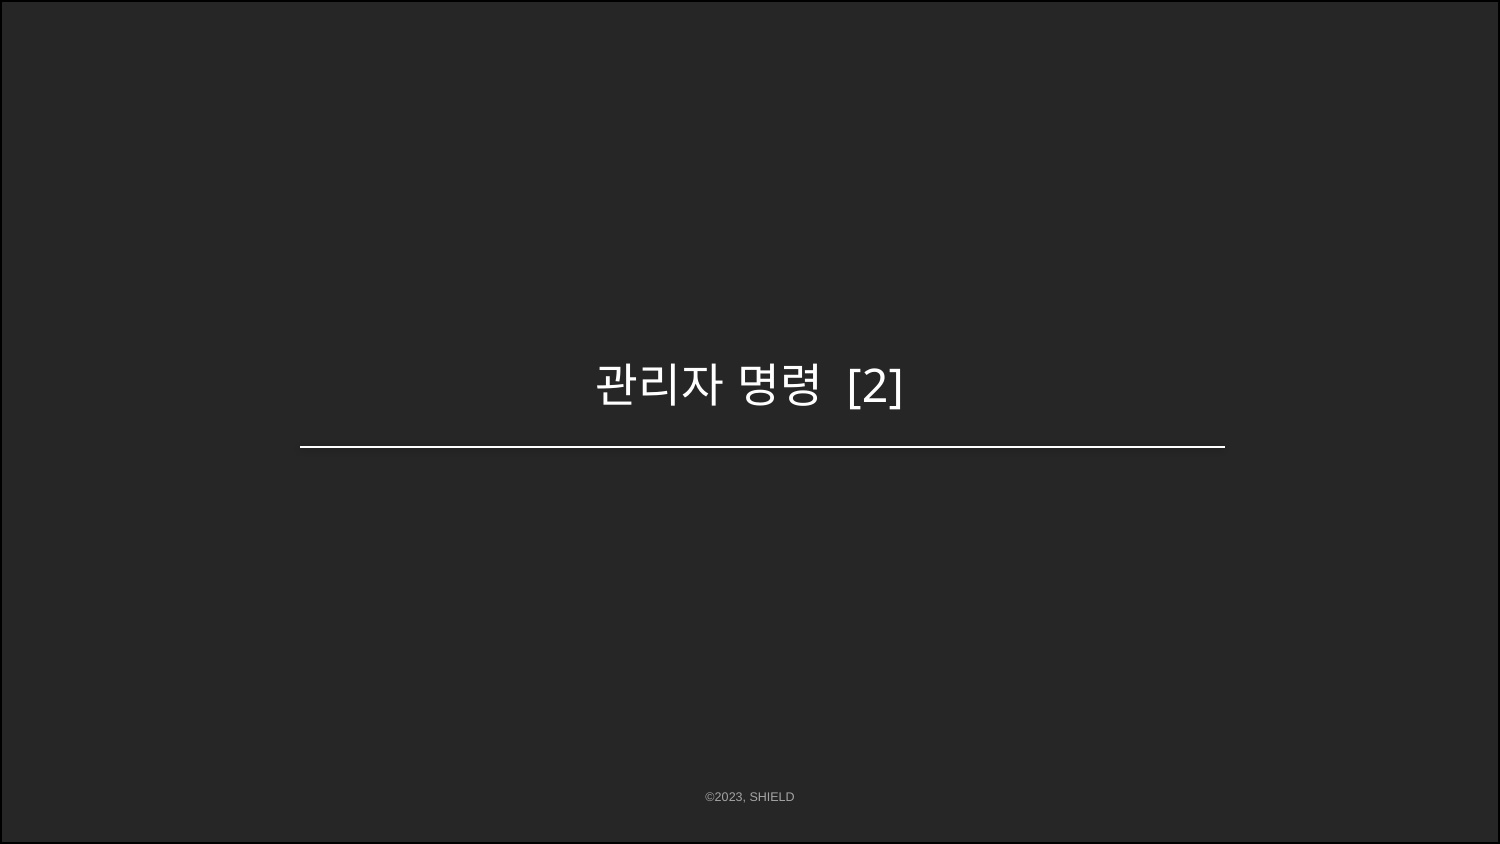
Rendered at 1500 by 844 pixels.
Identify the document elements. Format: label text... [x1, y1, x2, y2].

title 관리자 명령 [2] [331, 348, 1169, 420]
